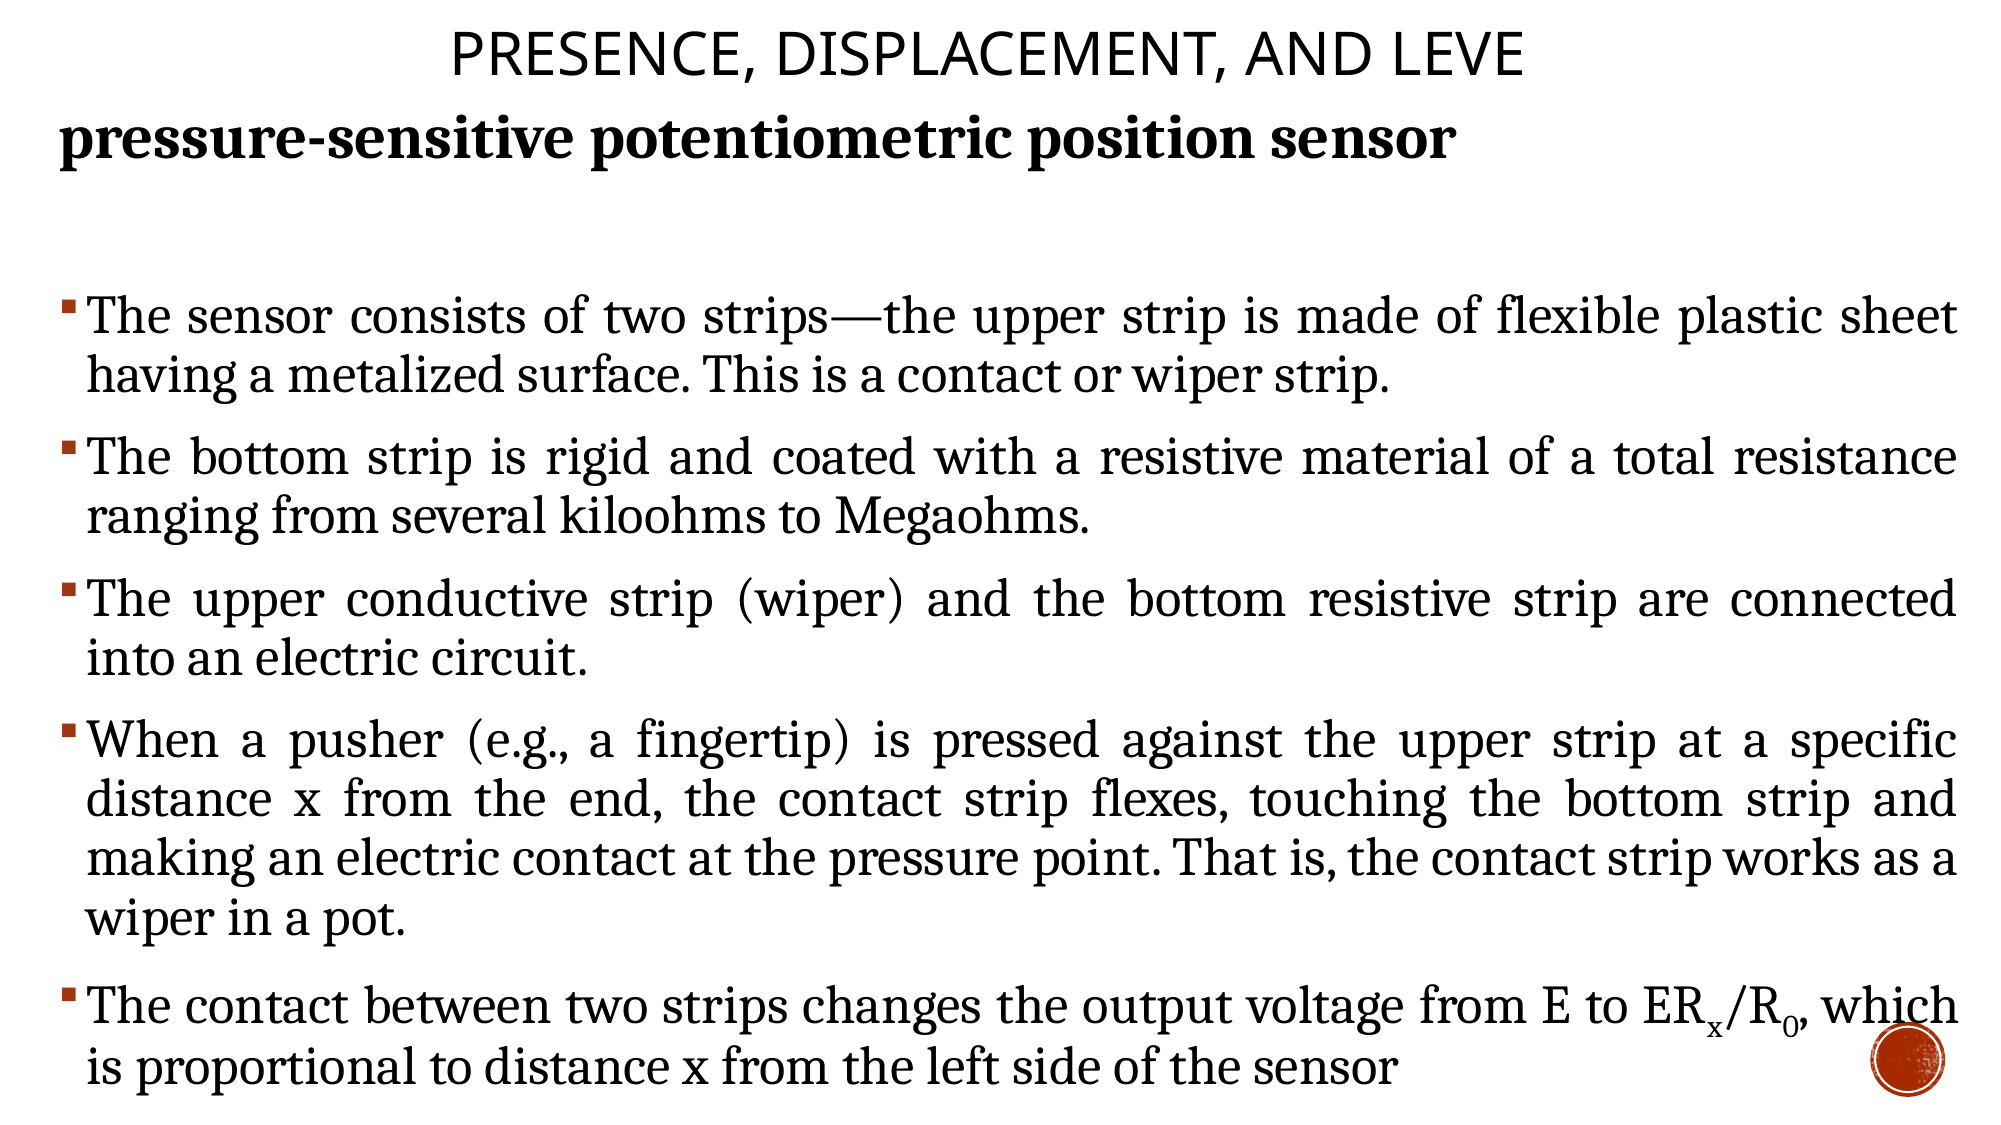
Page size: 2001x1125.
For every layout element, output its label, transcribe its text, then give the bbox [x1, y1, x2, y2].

list pressure-sensitive potentiometric position sensor The sensor consists of two strips—the upper strip is made of flexible plastic sheet having a metalized surface. This is a contact or wiper strip. The bottom strip is rigid and coated with a resistive material of a total resistance ranging from several kiloohms to Megaohms. The upper conductive strip (wiper) and the bottom resistive strip are connected into an electric circuit. When a pusher (e.g., a fingertip) is pressed against the upper strip at a specific distance x from the end, the contact strip flexes, touching the bottom strip and making an electric contact at the pressure point. That is, the contact strip works as a wiper in a pot. The contact between two strips changes the output voltage from E to ERx/R0, which is proportional to distance x from the left side of the sensor [43, 96, 1975, 1110]
title Presence, Displacement, and Leve [163, 15, 1814, 96]
